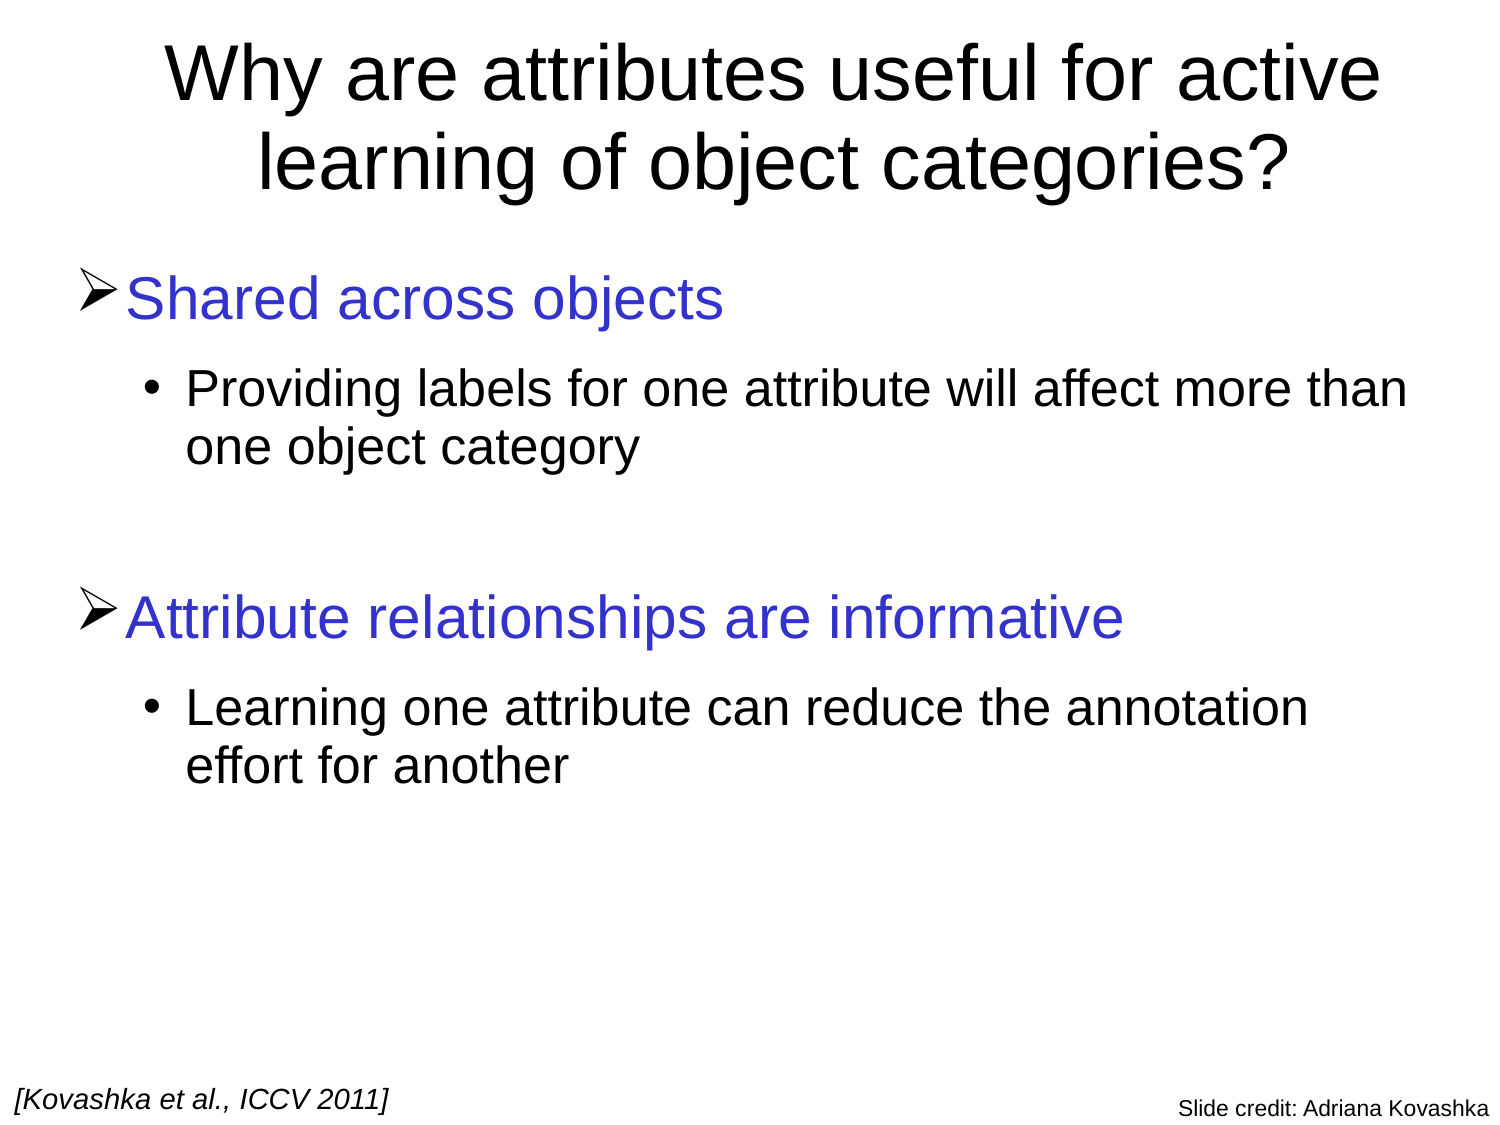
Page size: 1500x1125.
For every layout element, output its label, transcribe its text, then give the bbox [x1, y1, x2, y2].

text_box Why are attributes useful for active learning of object categories? [99, 24, 1450, 213]
text_box [Kovashka et al., ICCV 2011] [0, 1073, 1105, 1123]
text_box Slide credit: Adriana Kovashka [1163, 1086, 1500, 1125]
list Shared across objects Providing labels for one attribute will affect more than one object category Attribute relationships are informative Learning one attribute can reduce the annotation effort for another [74, 260, 1425, 1004]
